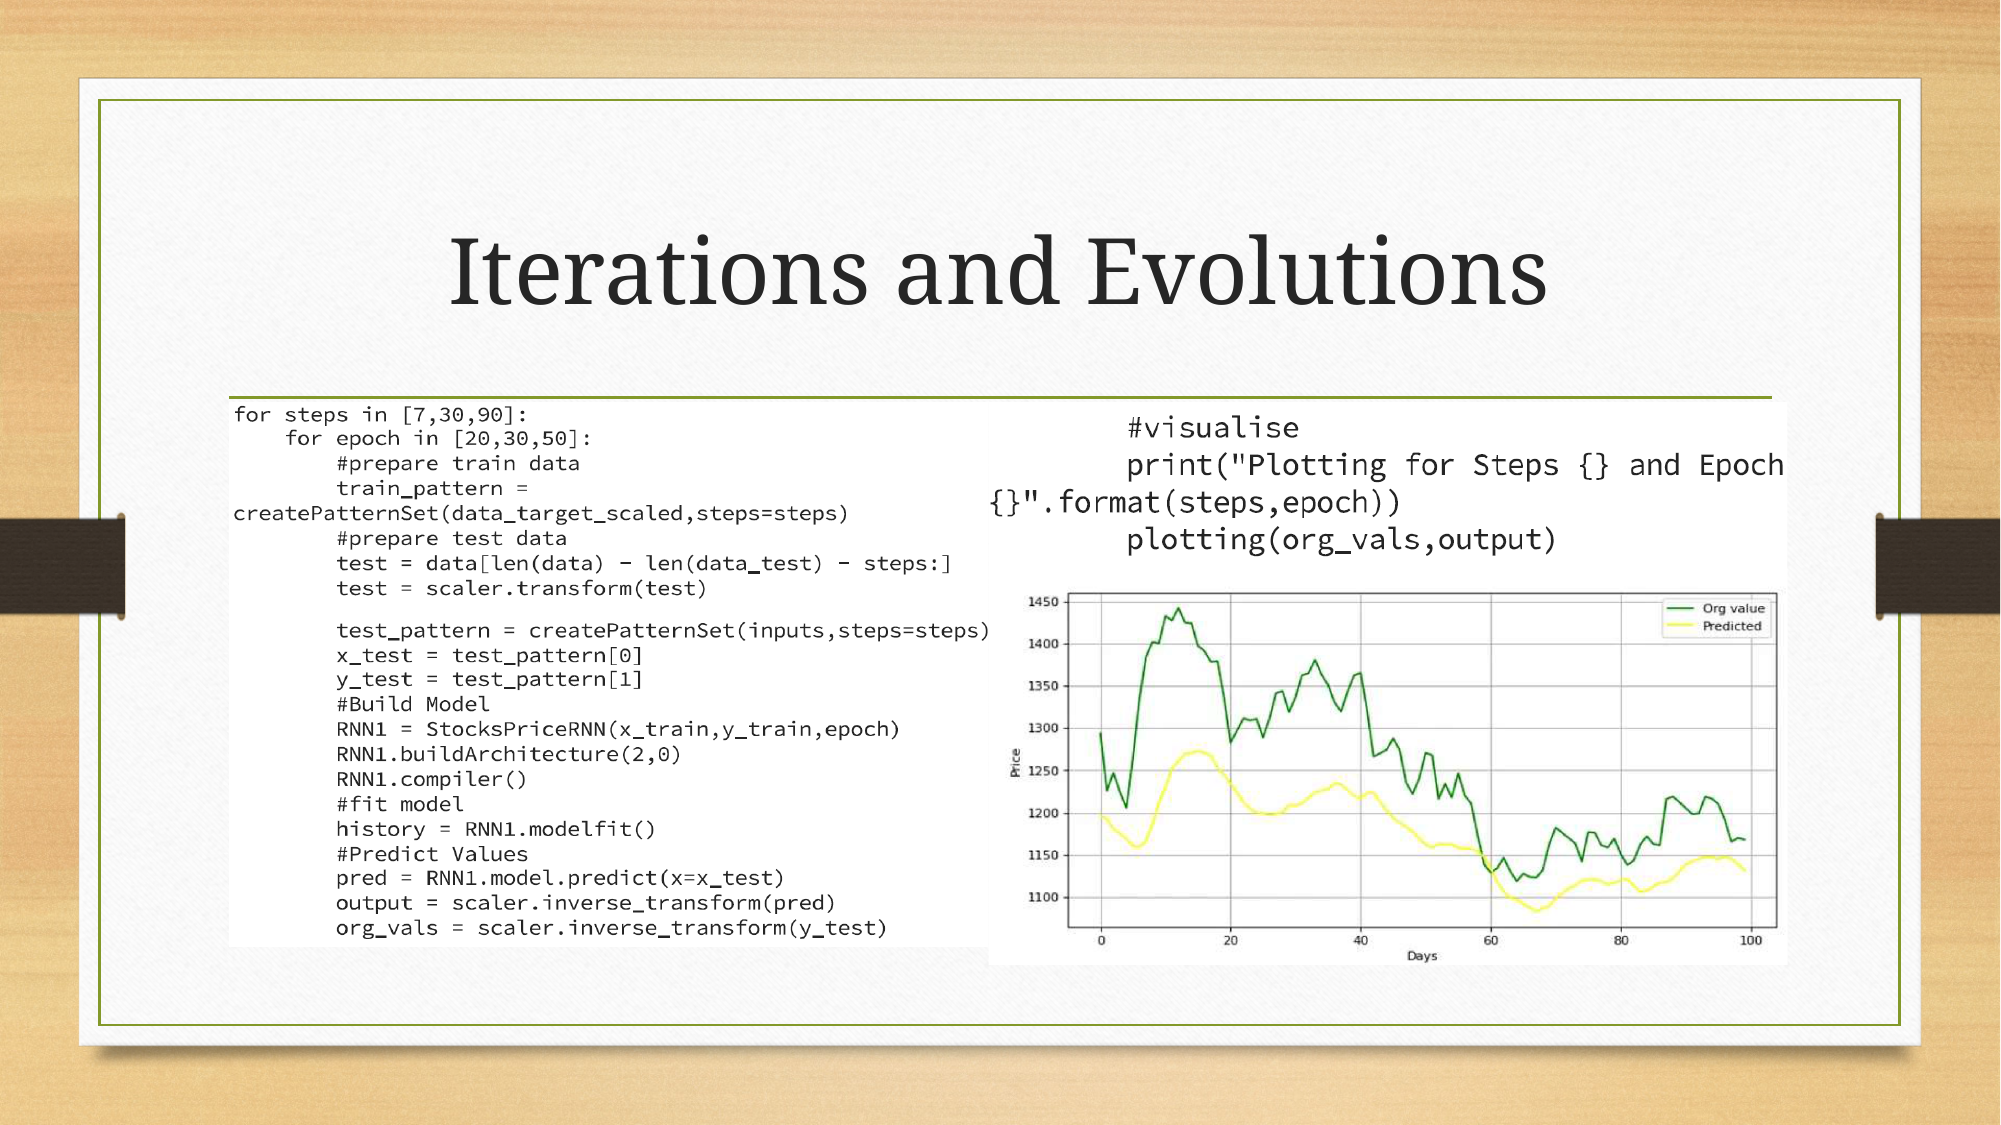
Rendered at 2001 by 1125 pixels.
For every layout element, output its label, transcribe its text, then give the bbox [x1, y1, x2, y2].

title Iterations and Evolutions [212, 161, 1788, 375]
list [228, 402, 988, 948]
picture [0, 0, 2001, 1125]
